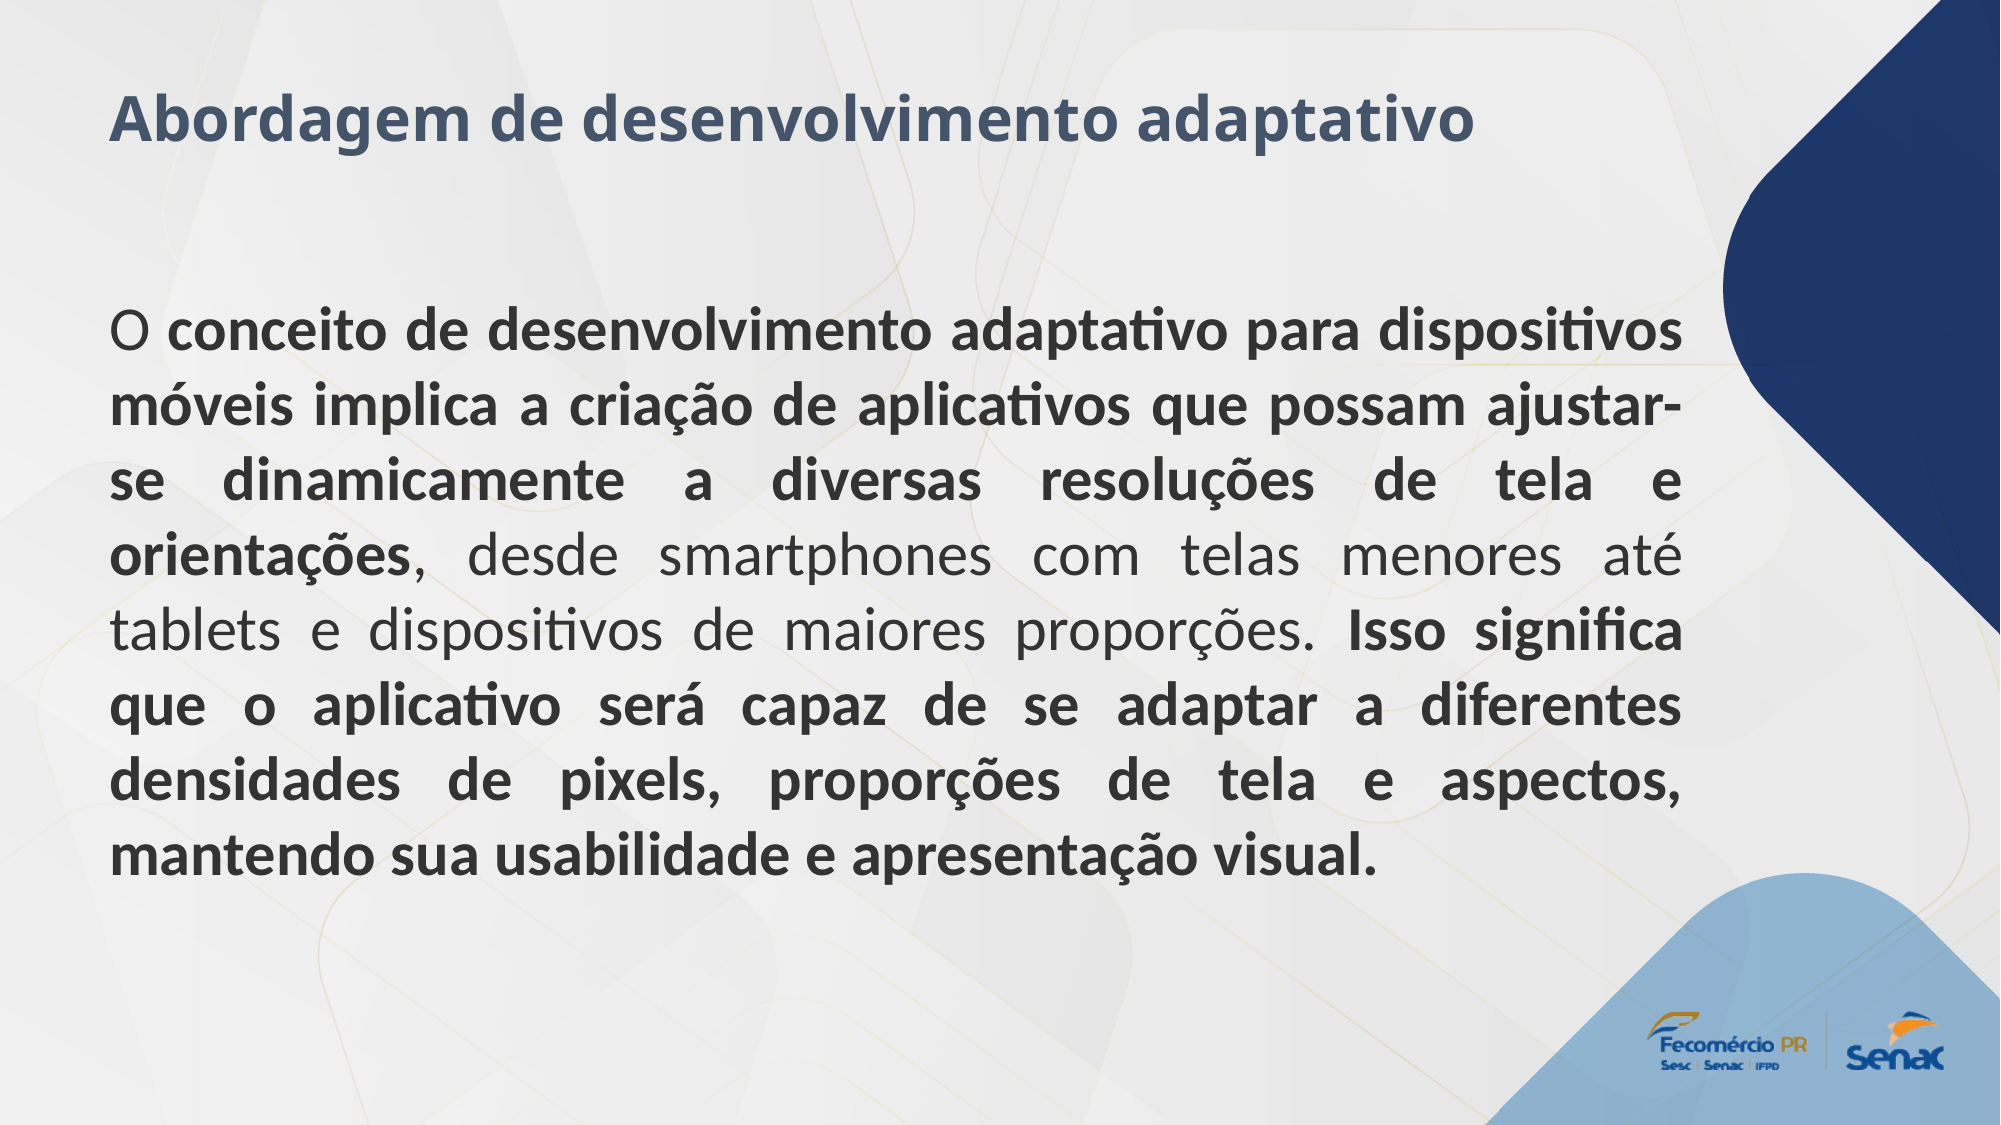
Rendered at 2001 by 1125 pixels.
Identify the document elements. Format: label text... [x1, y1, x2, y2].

picture [0, 0, 2000, 1125]
text_box O conceito de desenvolvimento adaptativo para dispositivos móveis implica a criação de aplicativos que possam ajustar-se dinamicamente a diversas resoluções de tela e orientações, desde smartphones com telas menores até tablets e dispositivos de maiores proporções. Isso significa que o aplicativo será capaz de se adaptar a diferentes densidades de pixels, proporções de tela e aspectos, mantendo sua usabilidade e apresentação visual. [94, 280, 1700, 896]
text_box Abordagem de desenvolvimento adaptativo [94, 34, 1816, 243]
